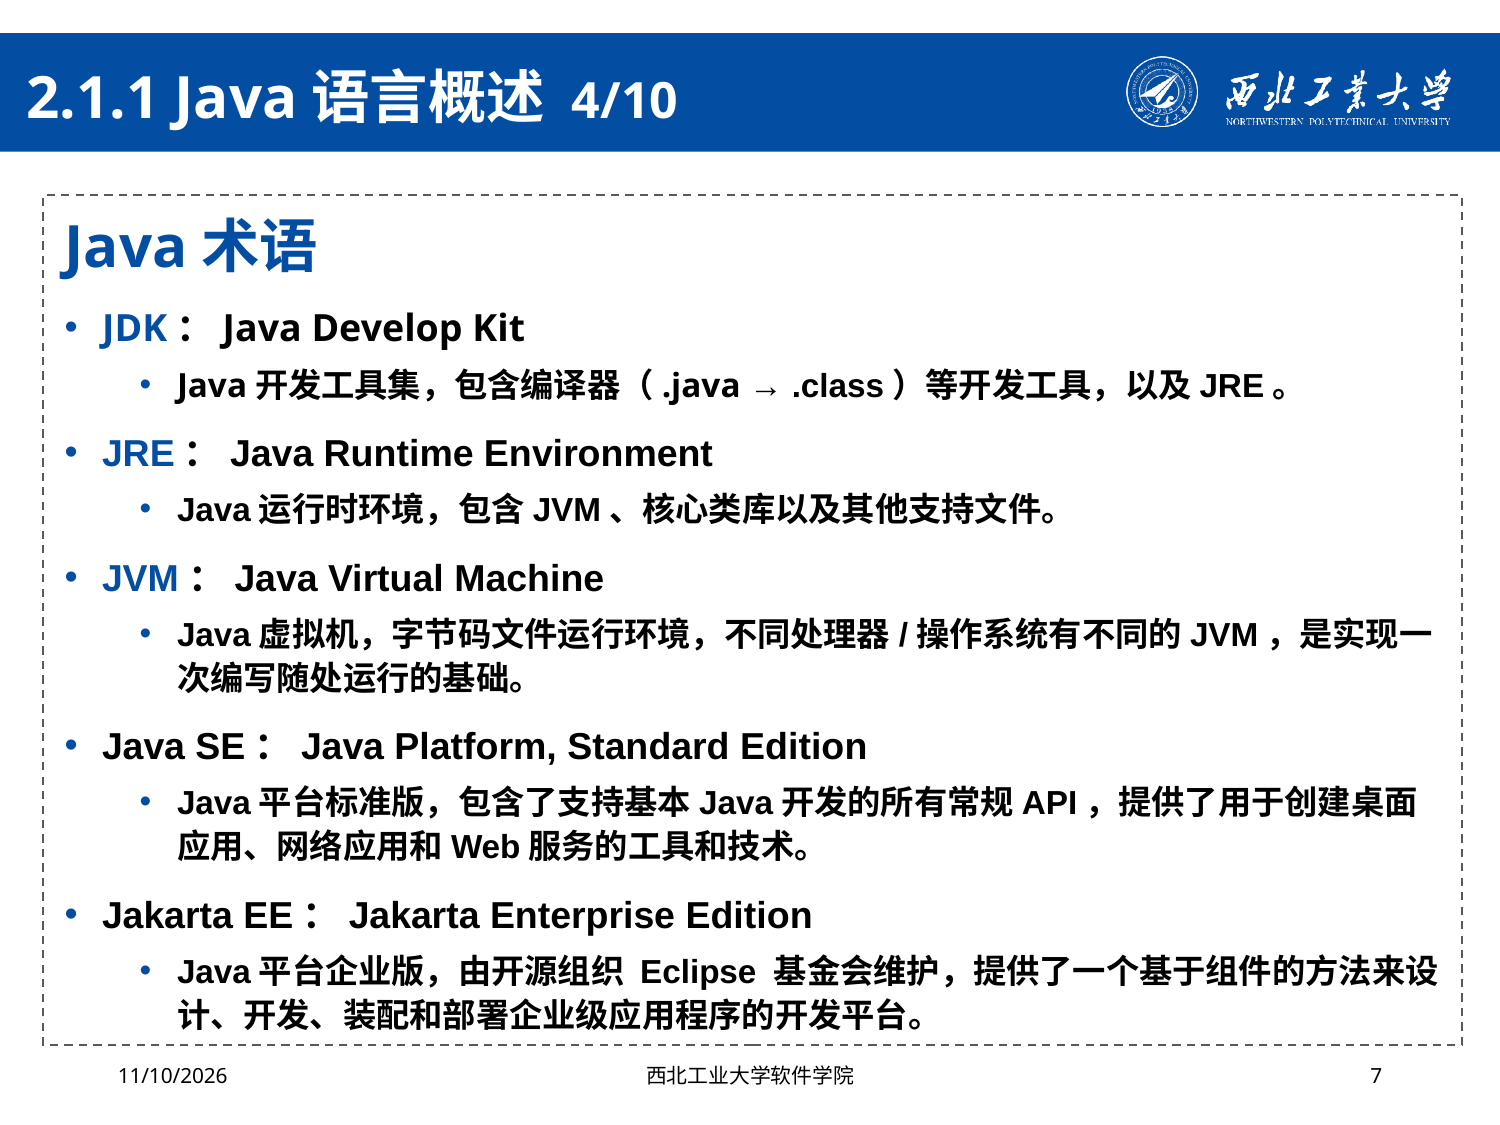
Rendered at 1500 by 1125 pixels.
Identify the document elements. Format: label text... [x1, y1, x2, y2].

list Java术语 JDK：Java Develop Kit Java开发工具集，包含编译器（.java → .class）等开发工具，以及JRE。 JRE：Java Runtime Environment Java运行时环境，包含JVM、核心类库以及其他支持文件。 JVM：Java Virtual Machine Java虚拟机，字节码文件运行环境，不同处理器/操作系统有不同的JVM，是实现一次编写随处运行的基础。 Java SE：Java Platform, Standard Edition Java平台标准版，包含了支持基本Java开发的所有常规API，提供了用于创建桌面应用、网络应用和Web服务的工具和技术。 Jakarta EE：Jakarta Enterprise Edition Java平台企业版，由开源组织 Eclipse 基金会维护，提供了一个基于组件的方法来设计、开发、装配和部署企业级应用程序的开发平台。 [49, 201, 1457, 1036]
slide_number 7 [1059, 1055, 1397, 1116]
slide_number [103, 1055, 441, 1116]
footer 西北工业大学软件学院 [496, 1055, 1004, 1116]
picture [1226, 68, 1451, 125]
title 2.1.1 Java语言概述 4/10 [11, 49, 1115, 149]
picture [1126, 56, 1198, 127]
